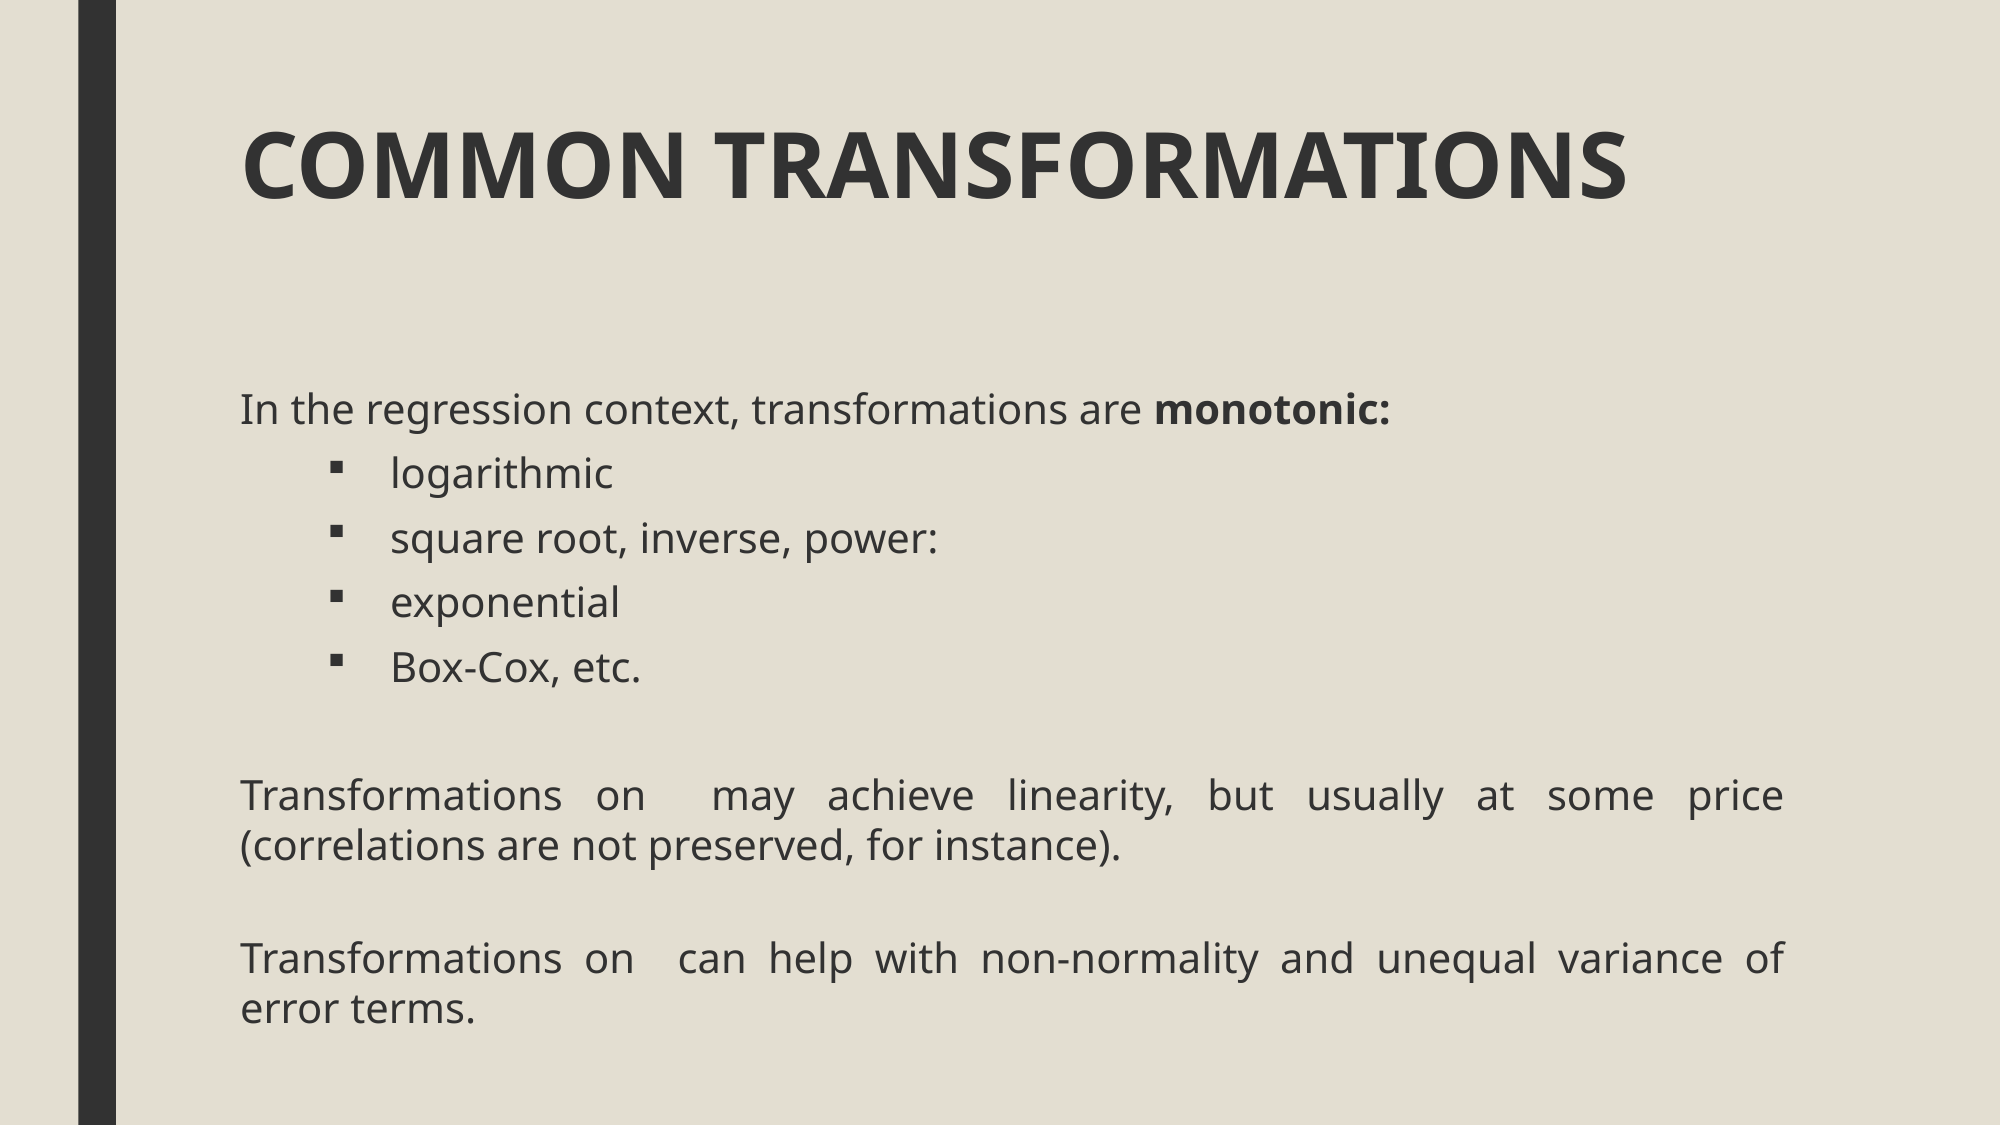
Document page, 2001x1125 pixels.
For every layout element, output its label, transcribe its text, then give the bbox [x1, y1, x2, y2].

title COMMON TRANSFORMATIONS [225, 112, 1800, 357]
